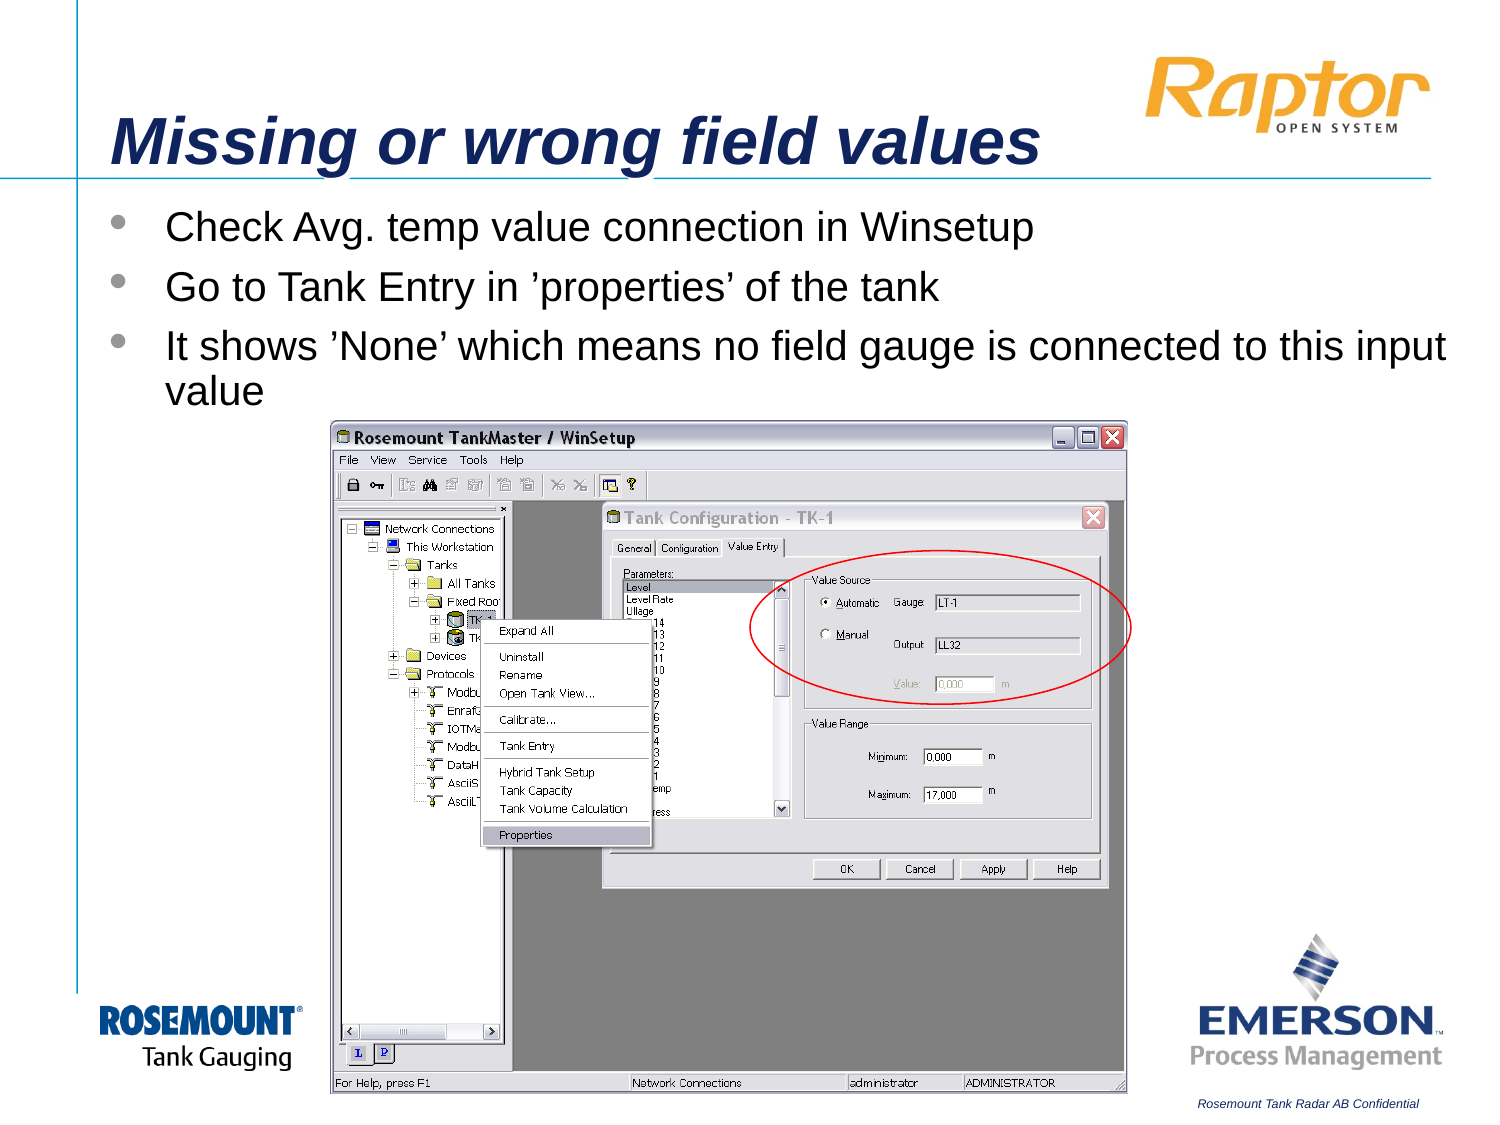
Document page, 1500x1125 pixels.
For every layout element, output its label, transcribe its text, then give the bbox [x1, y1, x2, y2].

picture [1139, 54, 1436, 135]
picture [100, 1005, 303, 1071]
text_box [329, 420, 1129, 1094]
title Missing or wrong field values [95, 66, 1342, 186]
picture [1173, 944, 1461, 1098]
list Check Avg. temp value connection in Winsetup Go to Tank Entry in ’properties’ of the tank It shows ’None’ which means no field gauge is connected to this input value [93, 197, 1463, 944]
